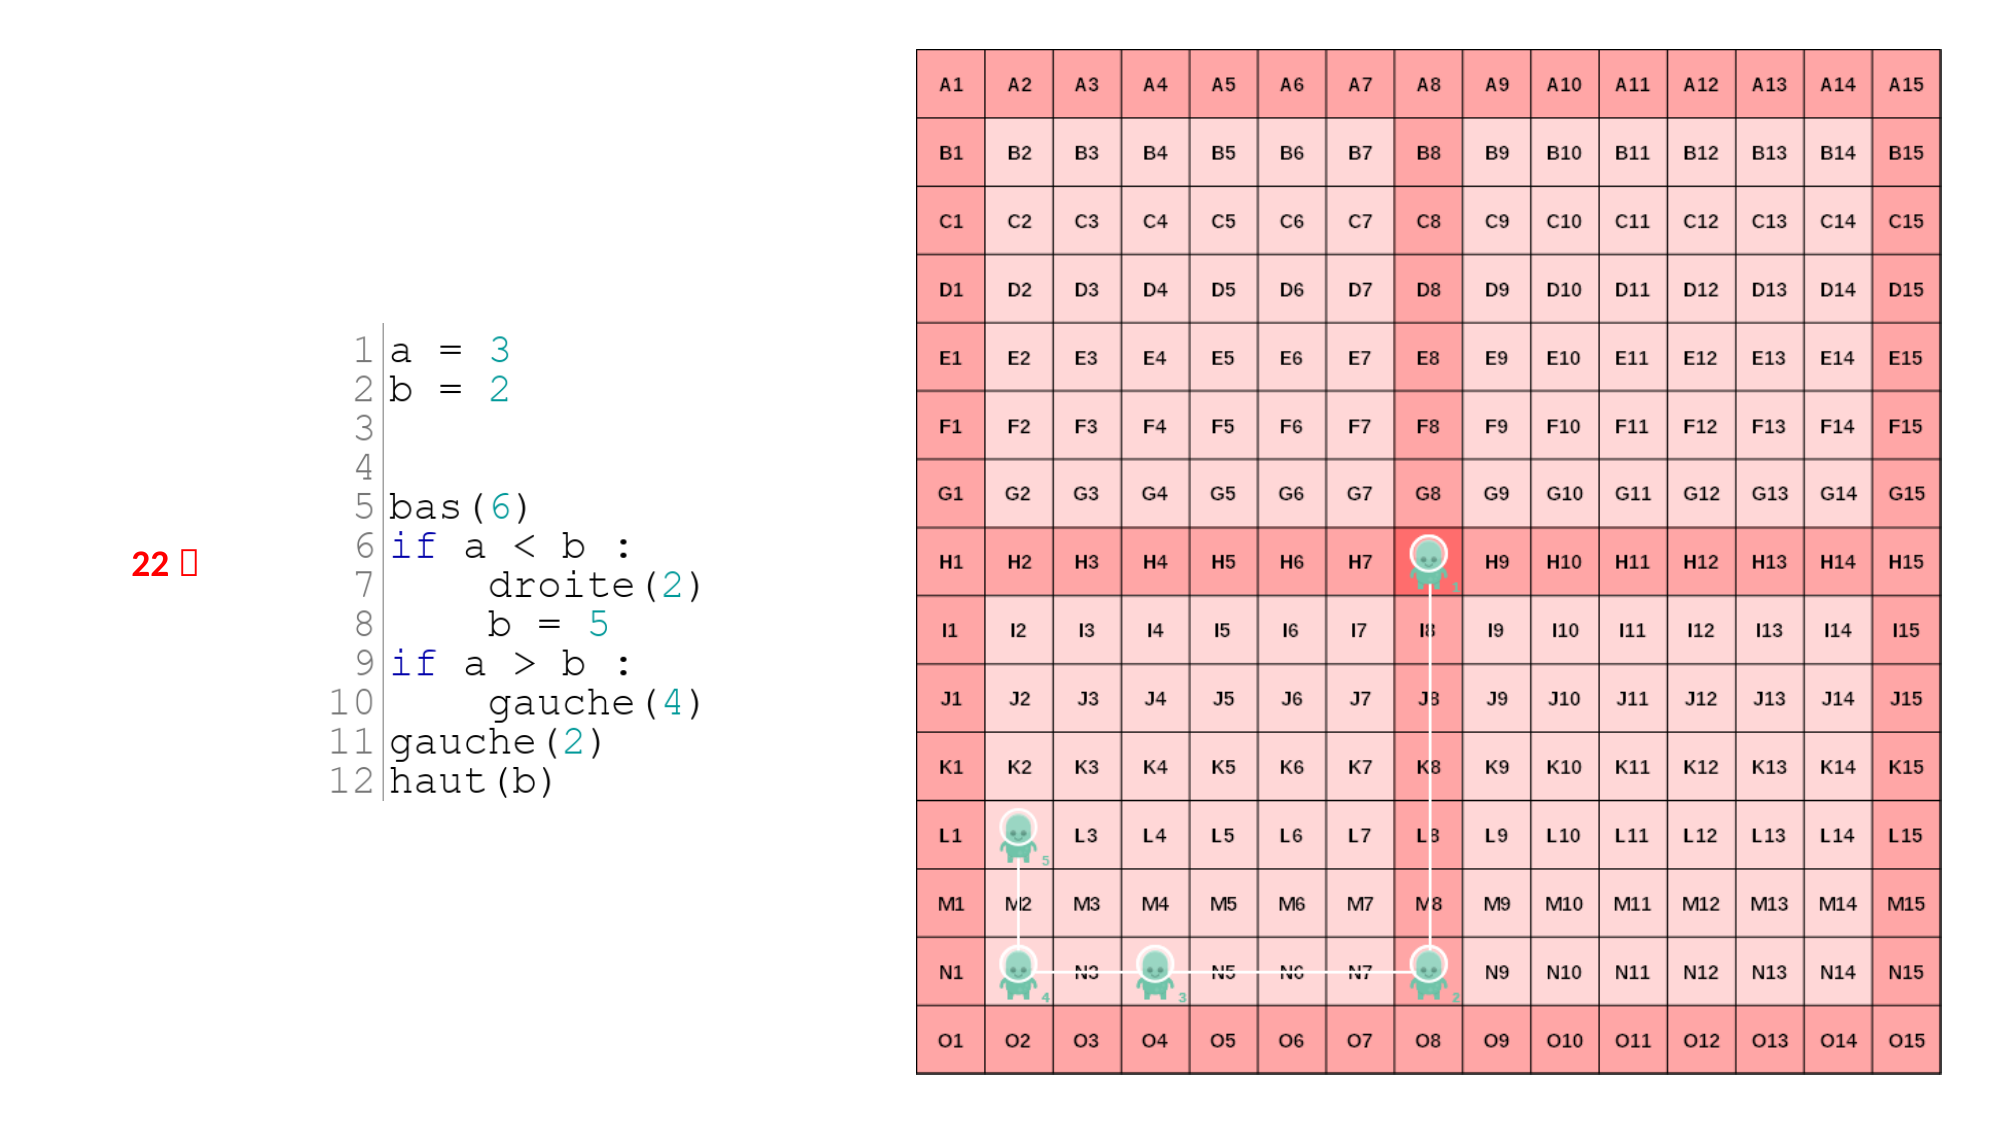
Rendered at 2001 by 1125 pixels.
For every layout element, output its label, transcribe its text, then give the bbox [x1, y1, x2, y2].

picture [916, 49, 1942, 1075]
text_box 22  [116, 531, 236, 592]
picture [323, 323, 714, 801]
